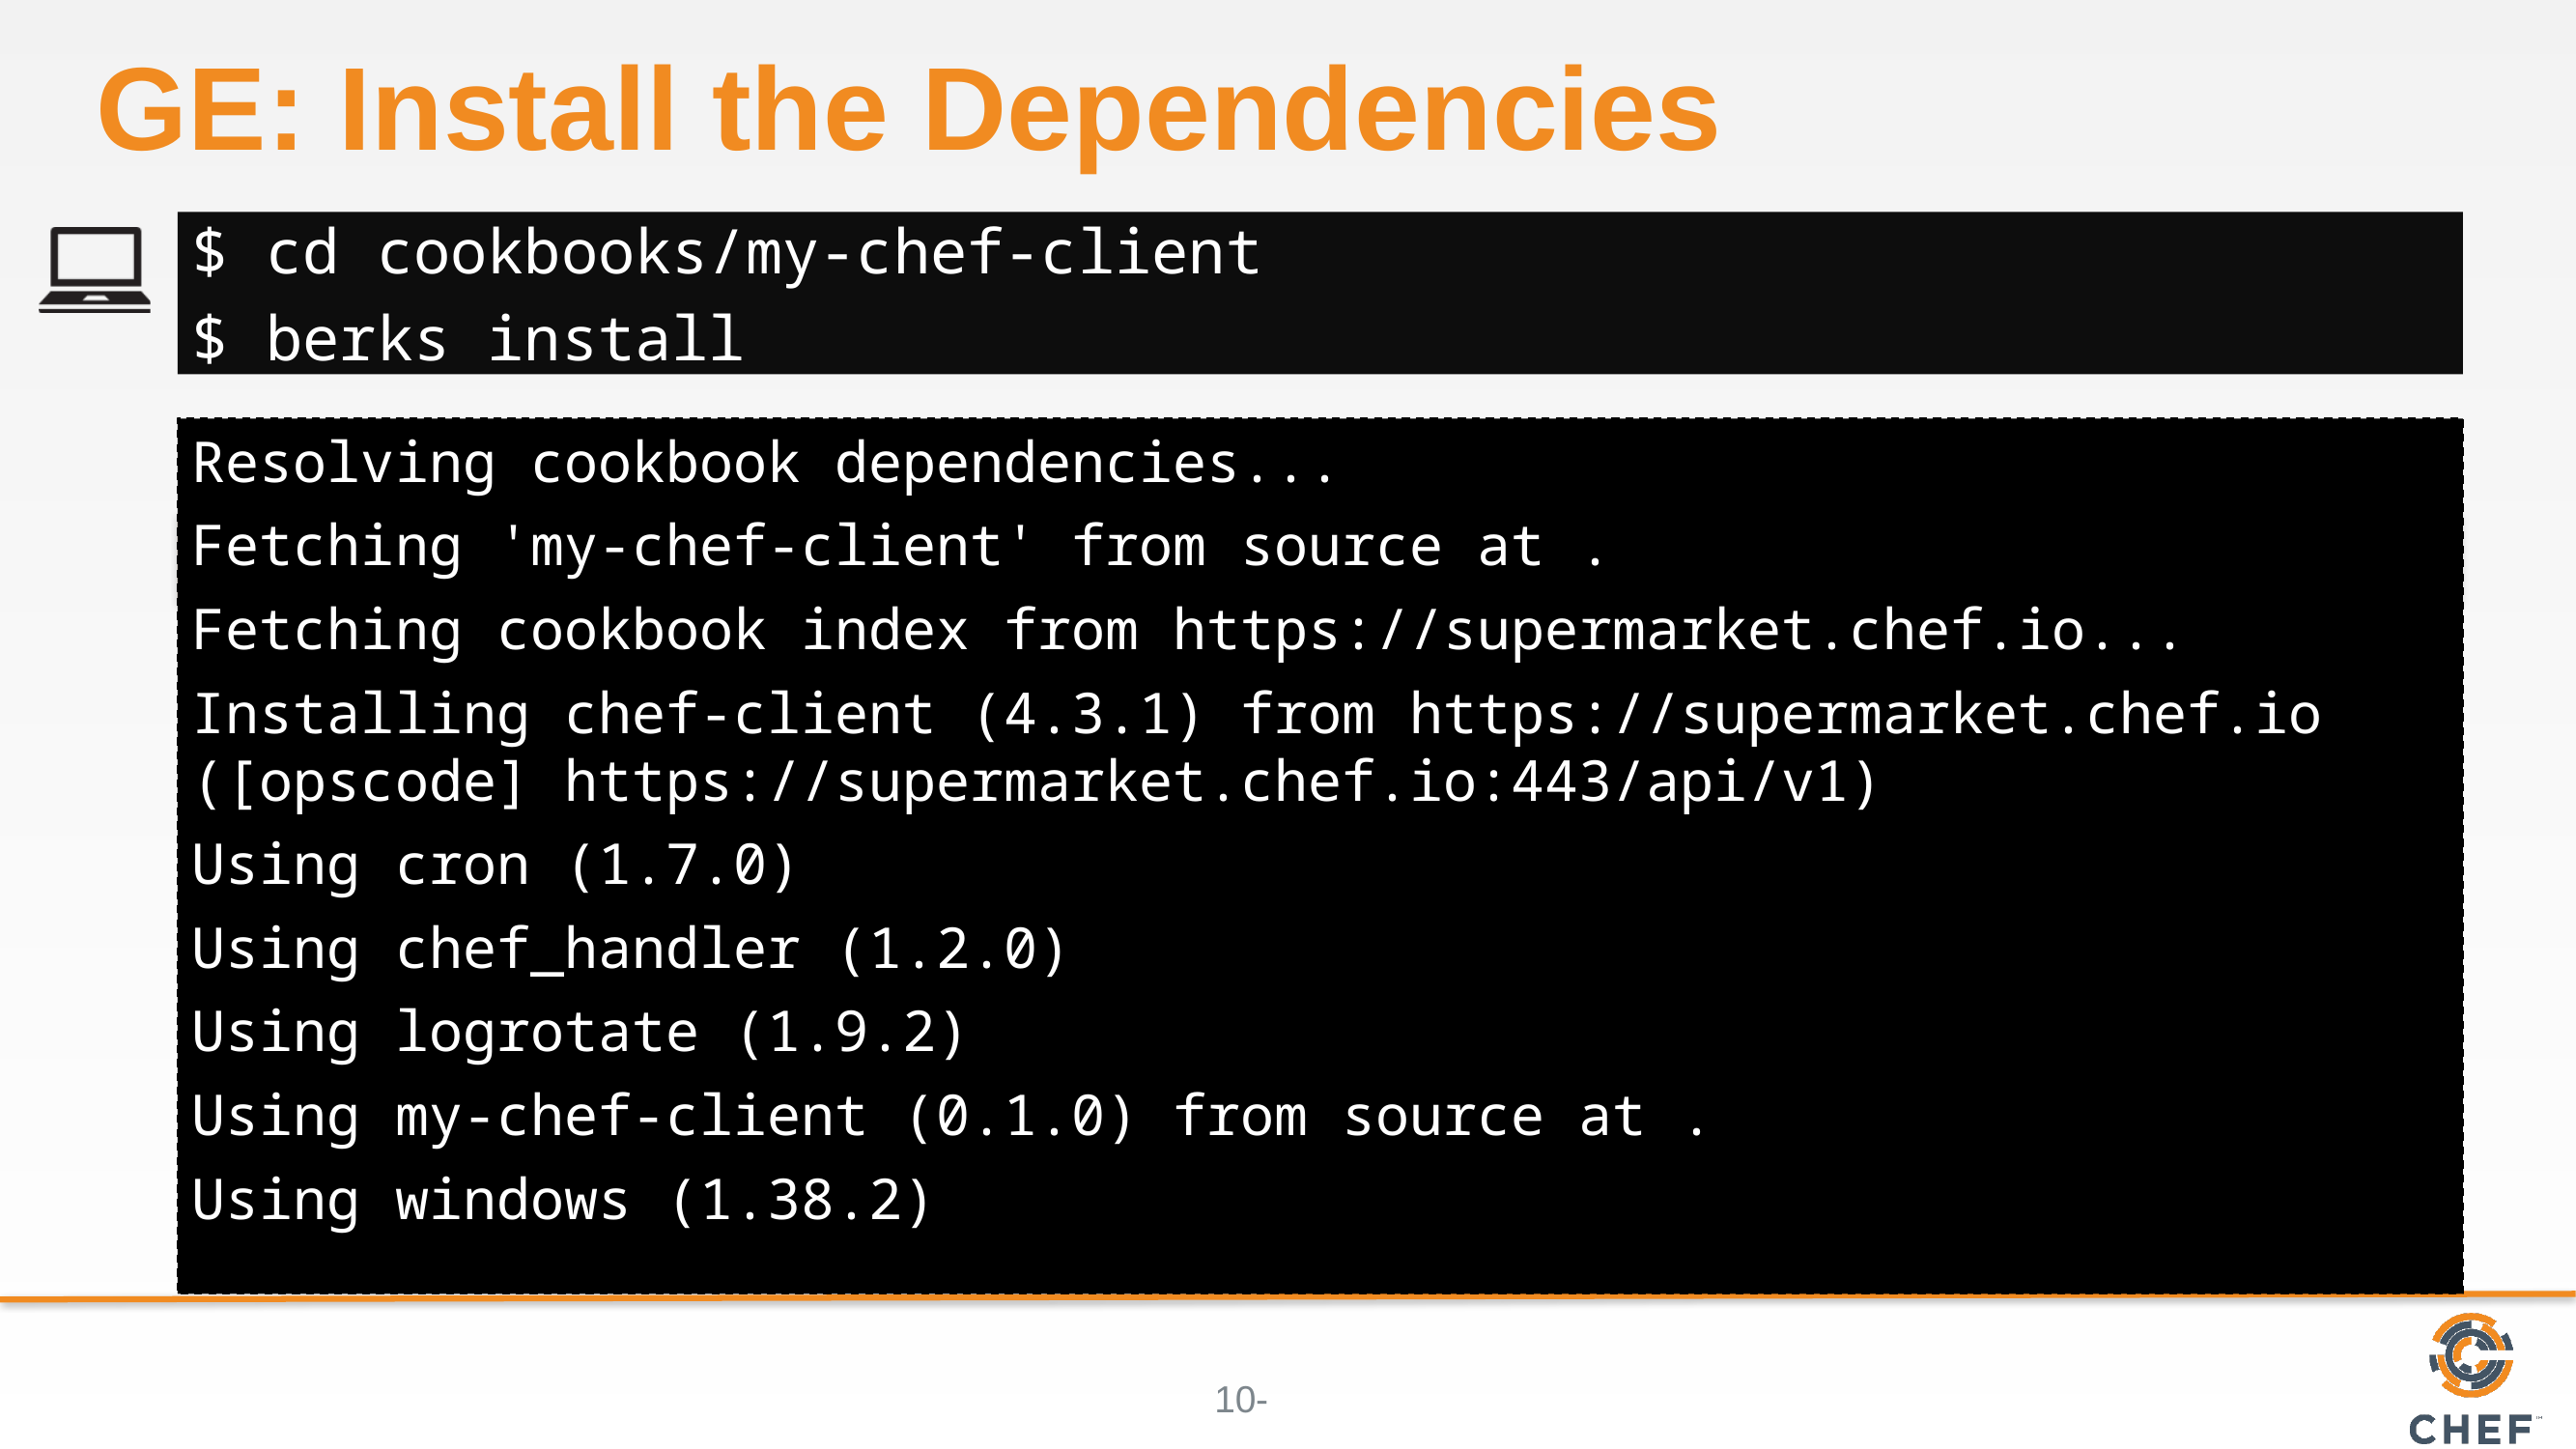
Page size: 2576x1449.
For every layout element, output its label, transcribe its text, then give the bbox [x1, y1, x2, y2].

list $ cd cookbooks/my-chef-client $ berks install [177, 212, 2463, 375]
list Resolving cookbook dependencies... Fetching 'my-chef-client' from source at . Fetching cookbook index from https://supermarket.chef.io... Installing chef-client (4.3.1) from https://supermarket.chef.io ([opscode] https://supermarket.chef.io:443/api/v1) Using cron (1.7.0) Using chef_handler (1.2.0) Using logrotate (1.9.2) Using my-chef-client (0.1.0) from source at . Using windows (1.38.2) [177, 417, 2464, 1294]
title GE: Install the Dependencies [96, 48, 2463, 180]
picture [2399, 1297, 2550, 1449]
